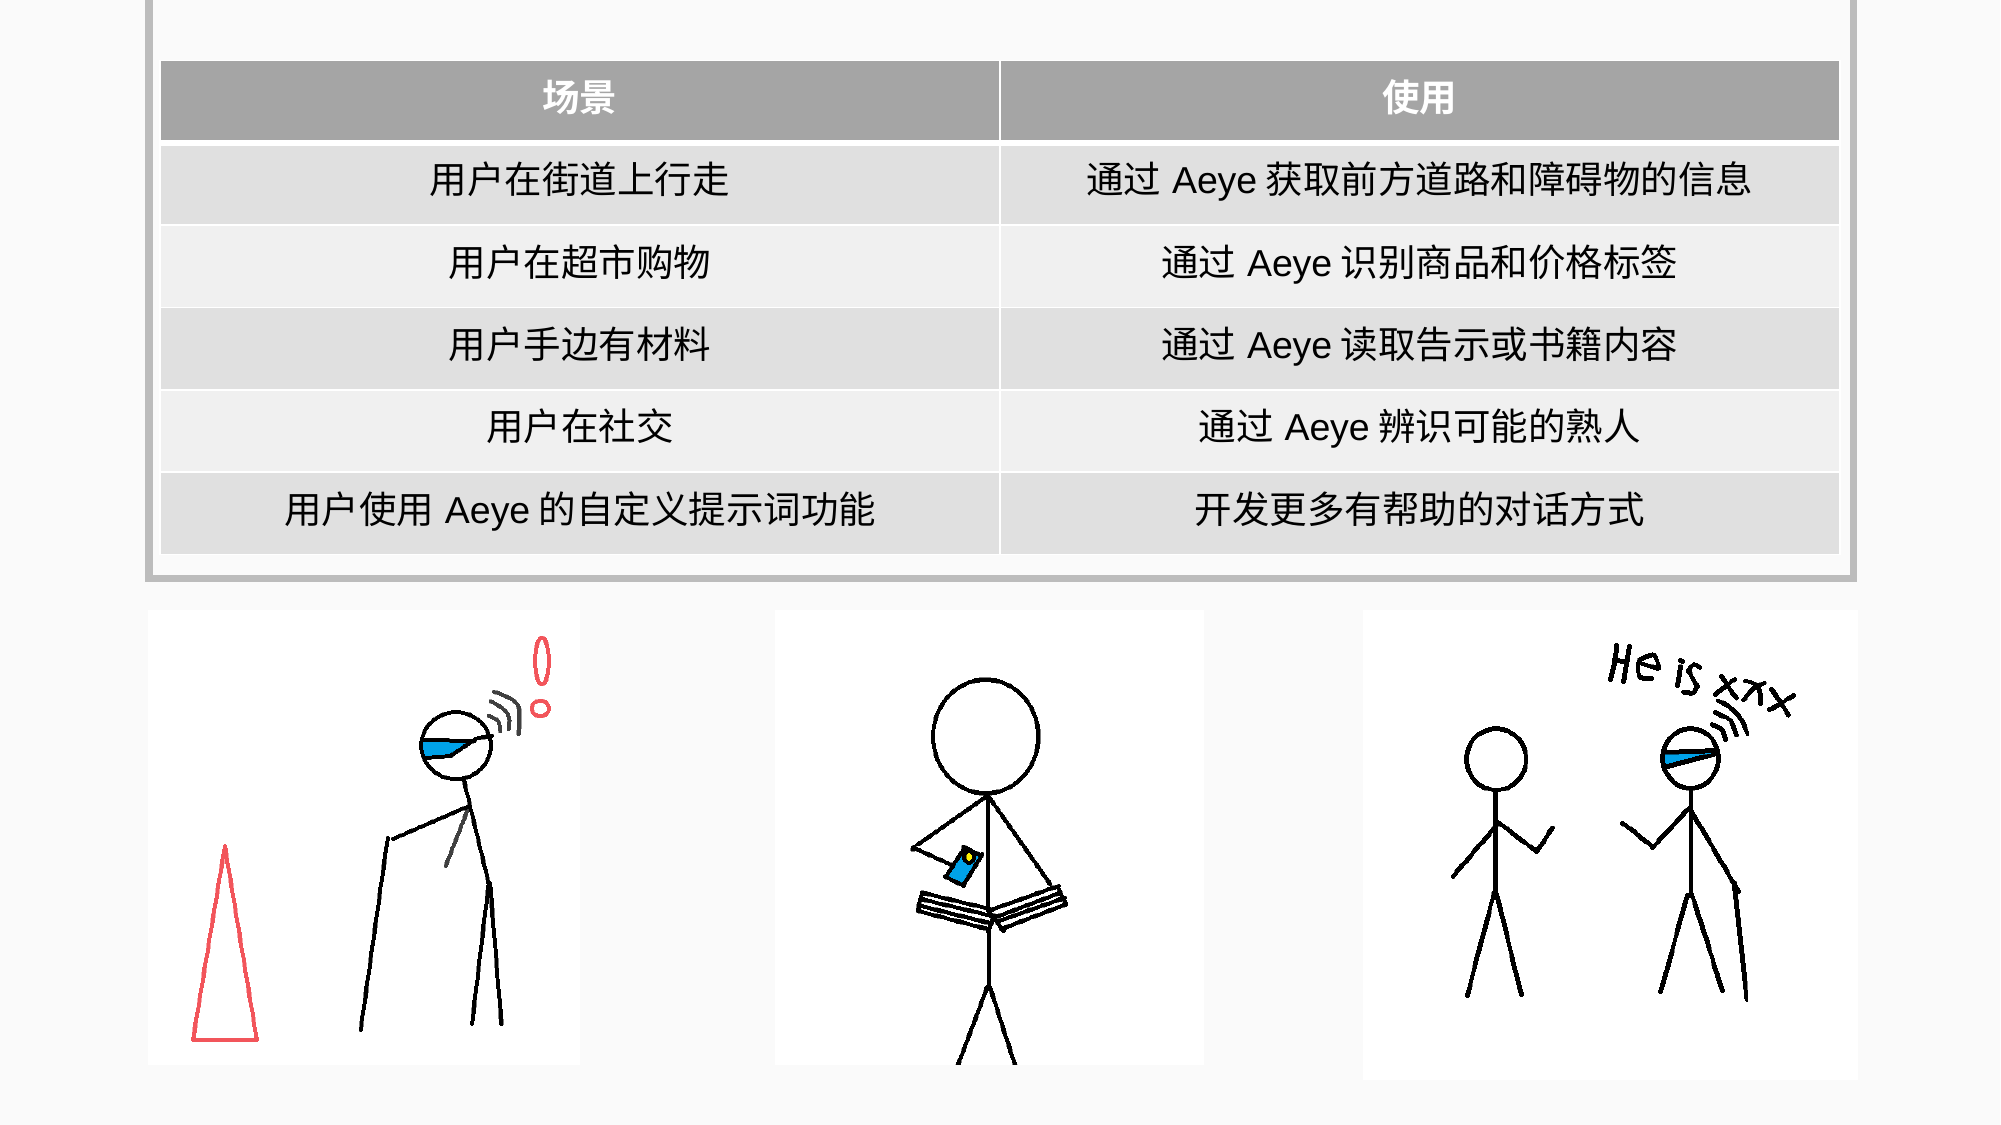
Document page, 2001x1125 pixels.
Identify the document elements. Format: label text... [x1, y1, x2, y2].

table_cell 通过Aeye辨识可能的熟人 [1001, 391, 1839, 471]
table_cell 用户手边有材料 [161, 308, 999, 389]
table_cell 用户在街道上行走 [161, 146, 999, 224]
table_cell 用户在超市购物 [161, 226, 999, 307]
table_header 使用 [1001, 61, 1839, 140]
table_cell 通过Aeye获取前方道路和障碍物的信息 [1001, 146, 1839, 224]
picture [148, 610, 580, 1065]
table_header 场景 [161, 61, 999, 140]
picture [1363, 610, 1858, 1080]
table_cell 通过Aeye识别商品和价格标签 [1001, 226, 1839, 307]
table_cell 用户在社交 [161, 391, 999, 471]
picture [775, 610, 1204, 1065]
table_cell 开发更多有帮助的对话方式 [1001, 473, 1839, 554]
table_cell 用户使用Aeye的自定义提示词功能 [161, 473, 999, 554]
table_cell 通过Aeye读取告示或书籍内容 [1001, 308, 1839, 389]
text_box [148, 0, 1855, 580]
